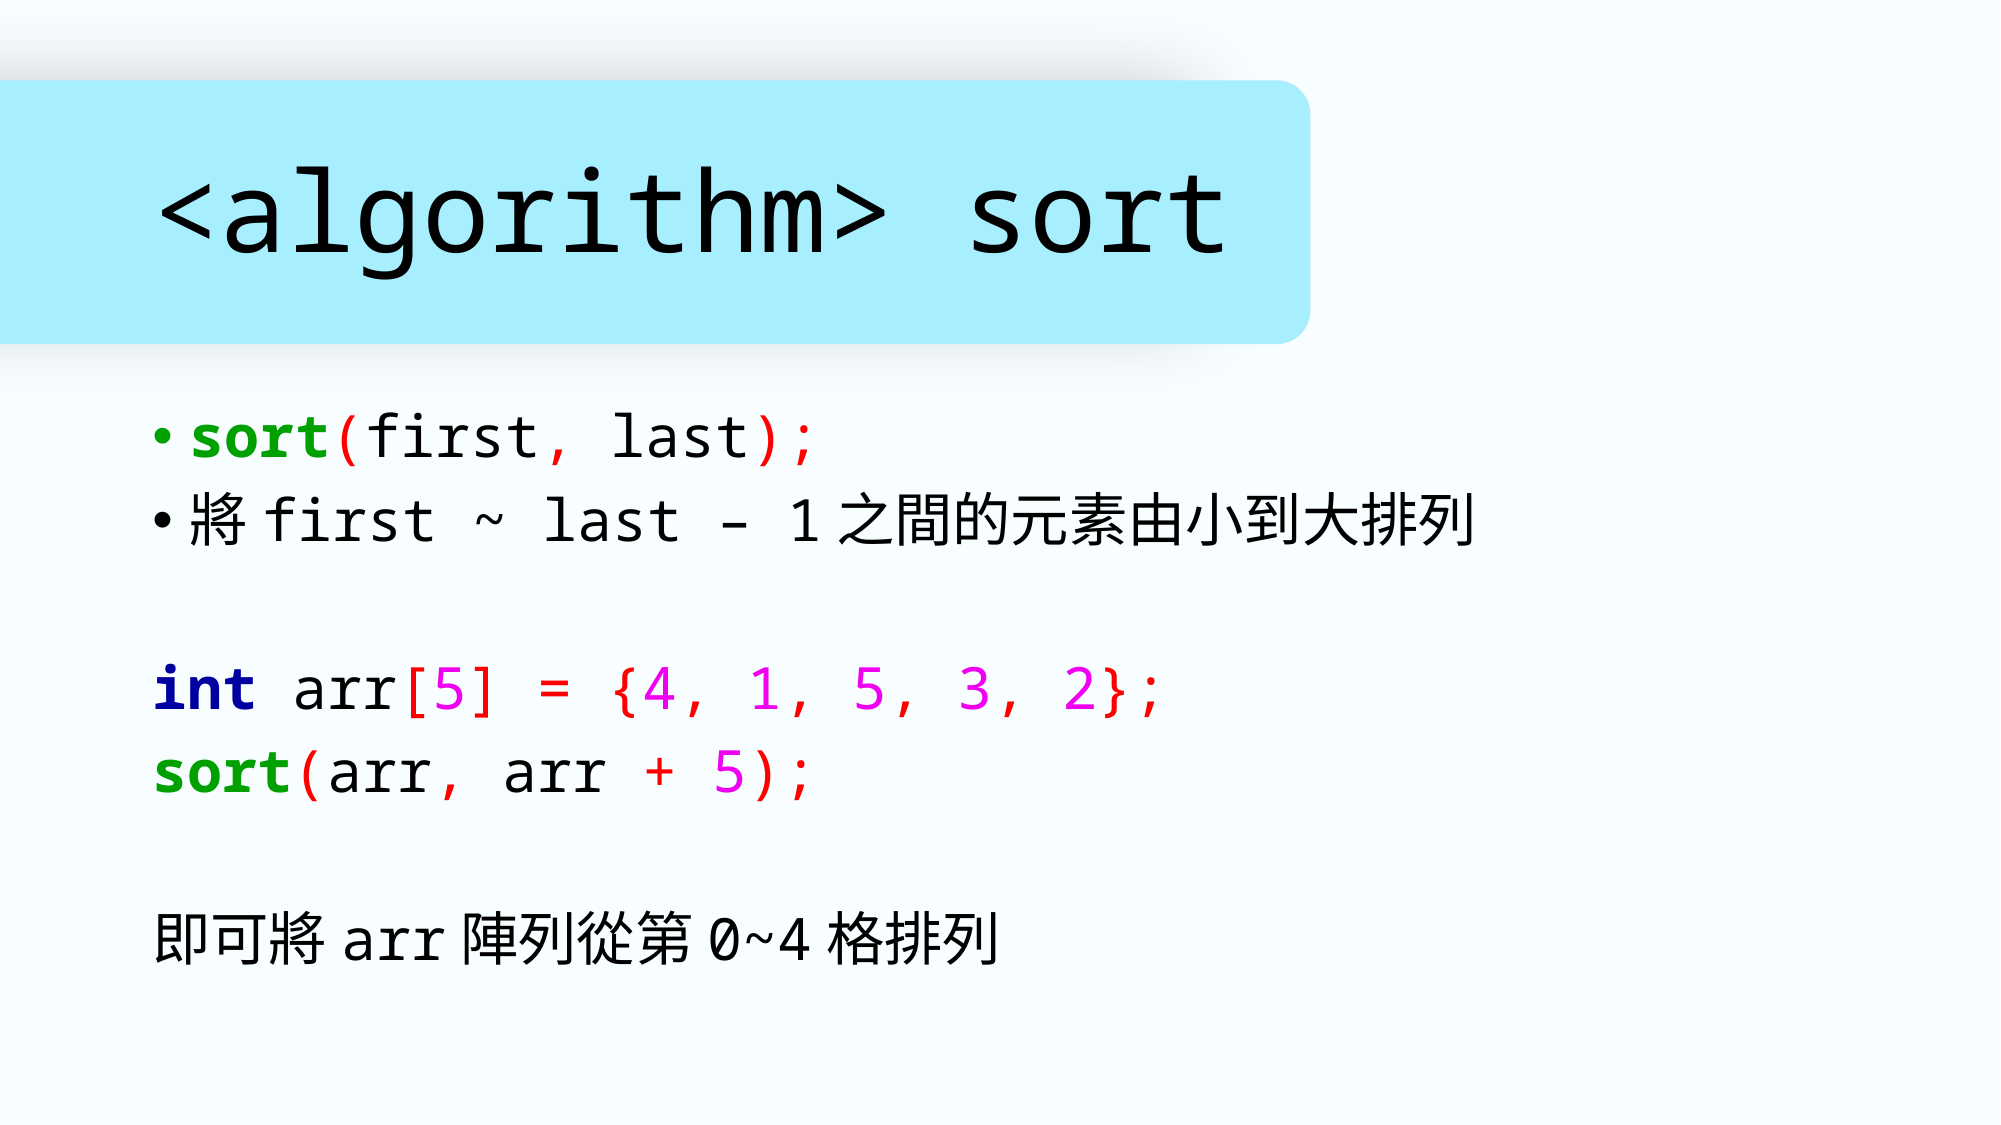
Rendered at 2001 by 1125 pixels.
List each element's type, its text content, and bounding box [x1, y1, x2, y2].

list sort(first, last); 將first ~ last – 1之間的元素由小到大排列 int arr[5] = {4, 1, 5, 3, 2}; sort(arr, arr + 5); 即可將arr陣列從第0~4格排列 [137, 399, 1863, 1014]
text_box [0, 79, 1311, 346]
title <algorithm> sort [137, 107, 1863, 325]
